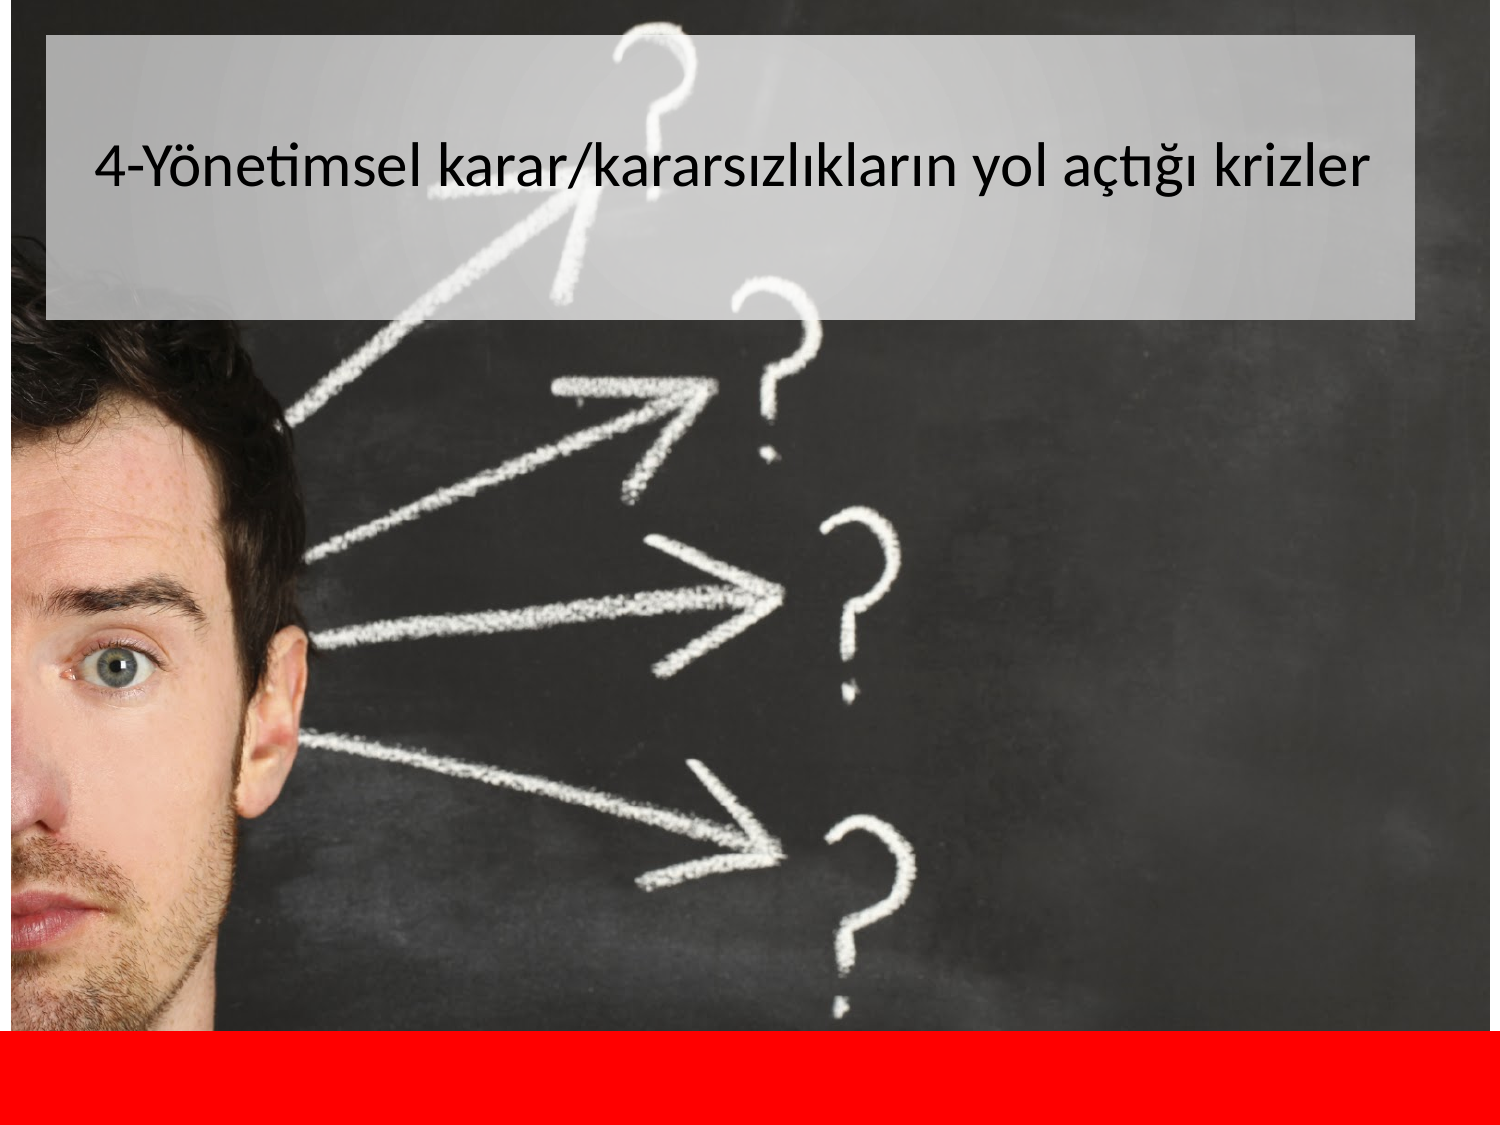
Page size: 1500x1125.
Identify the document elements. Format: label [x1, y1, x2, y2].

picture [46, 34, 1415, 320]
picture [0, 1031, 1500, 1125]
list [11, 0, 1490, 1030]
